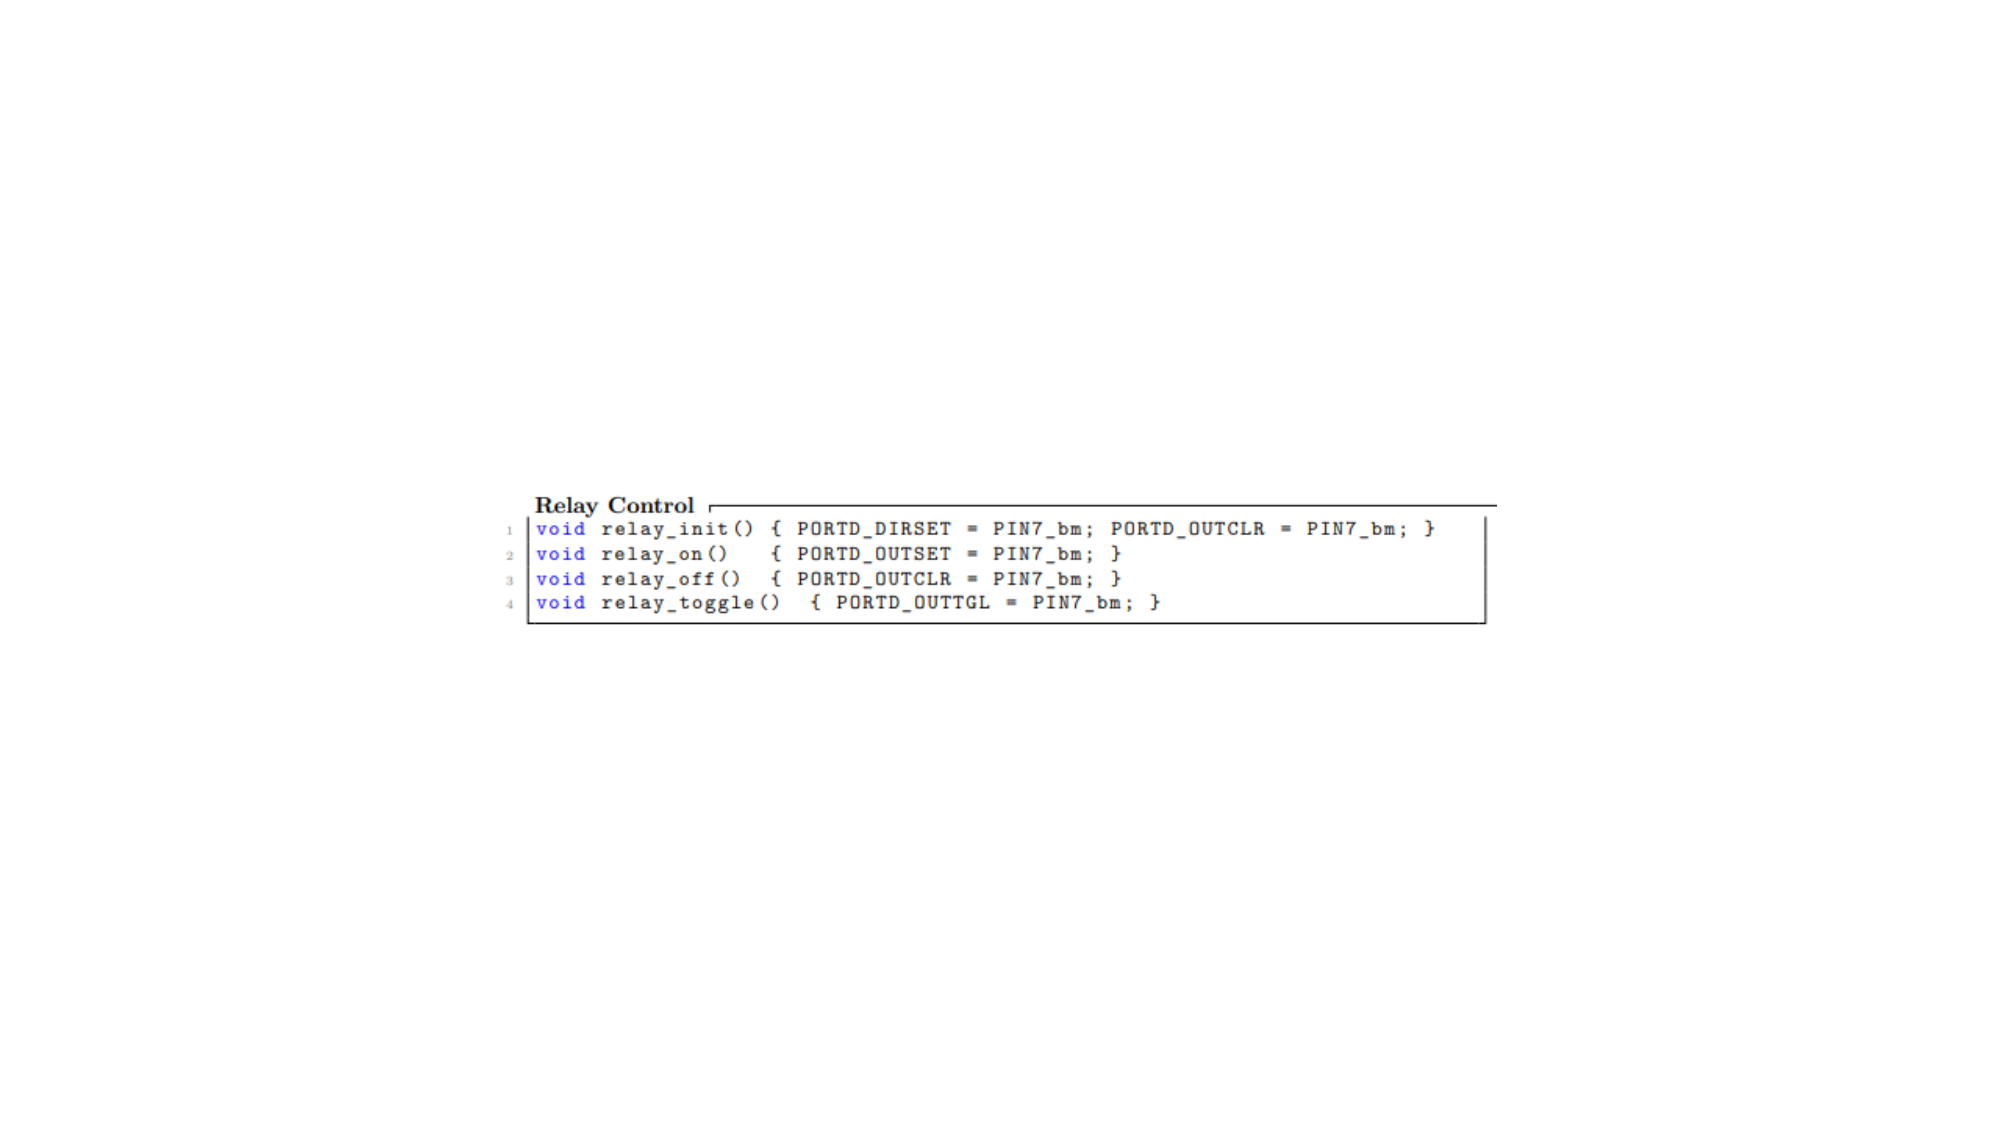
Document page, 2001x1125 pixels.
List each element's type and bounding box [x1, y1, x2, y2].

picture [502, 487, 1498, 638]
